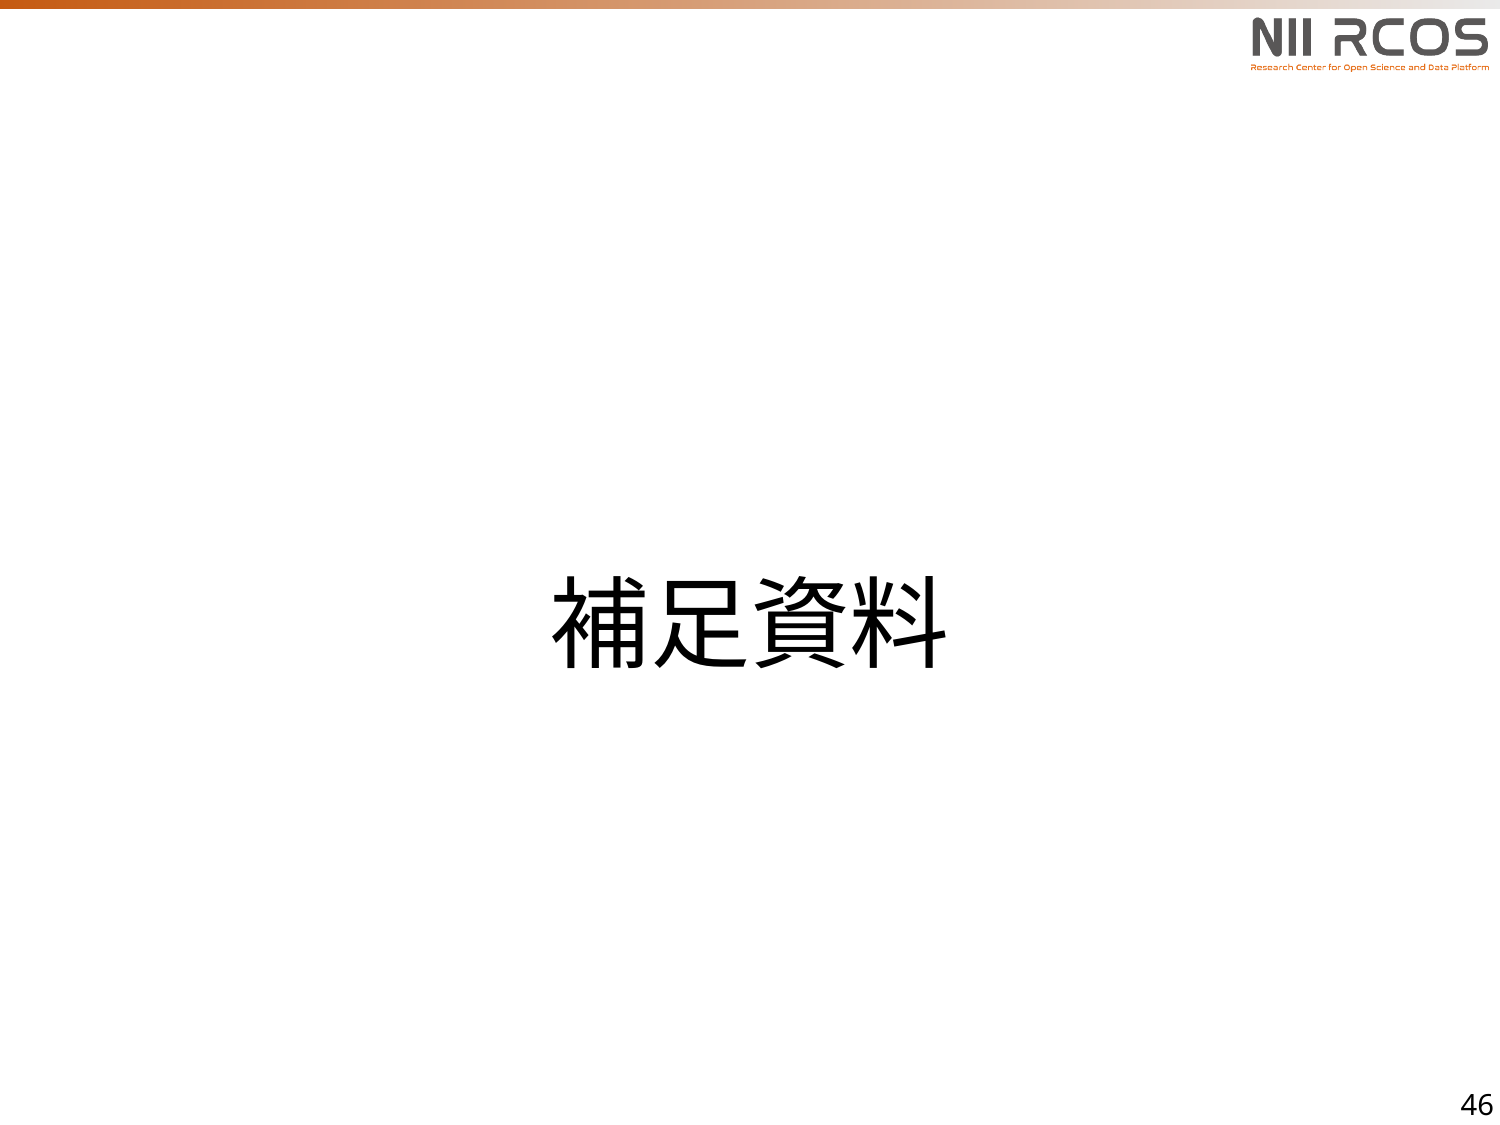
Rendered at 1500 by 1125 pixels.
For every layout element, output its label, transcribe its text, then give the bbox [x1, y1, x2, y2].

slide_number 46 [1411, 1080, 1500, 1125]
text_box 補足資料 [235, 294, 1265, 946]
picture [1251, 17, 1489, 72]
